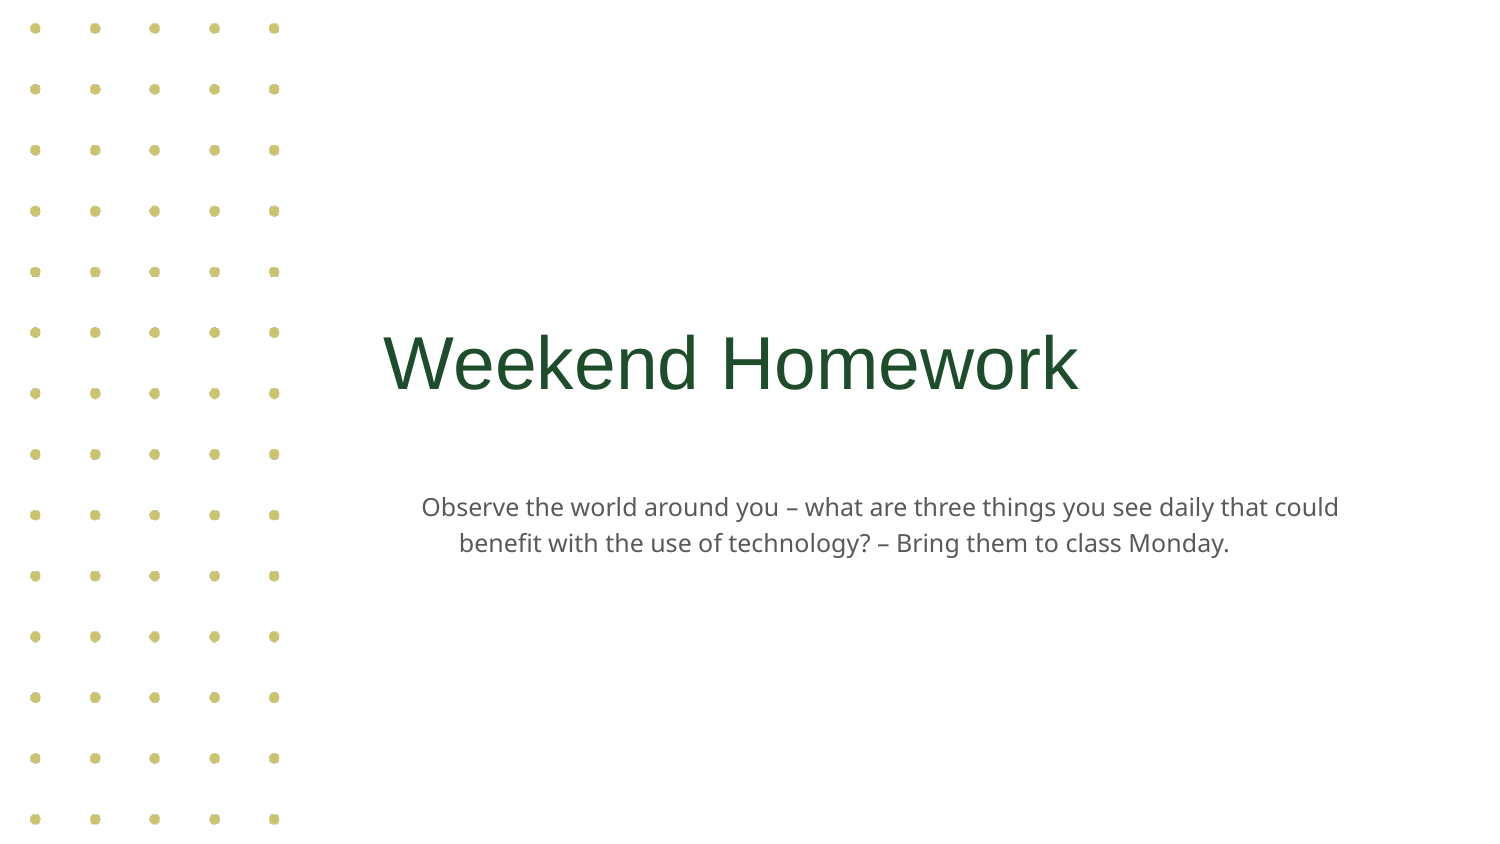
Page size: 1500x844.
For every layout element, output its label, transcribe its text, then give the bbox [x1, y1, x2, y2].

picture [0, 0, 280, 844]
list Observe the world around you – what are three things you see daily that could benefit with the use of technology? – Bring them to class Monday. [373, 475, 1432, 586]
title Weekend Homework [373, 303, 1432, 415]
